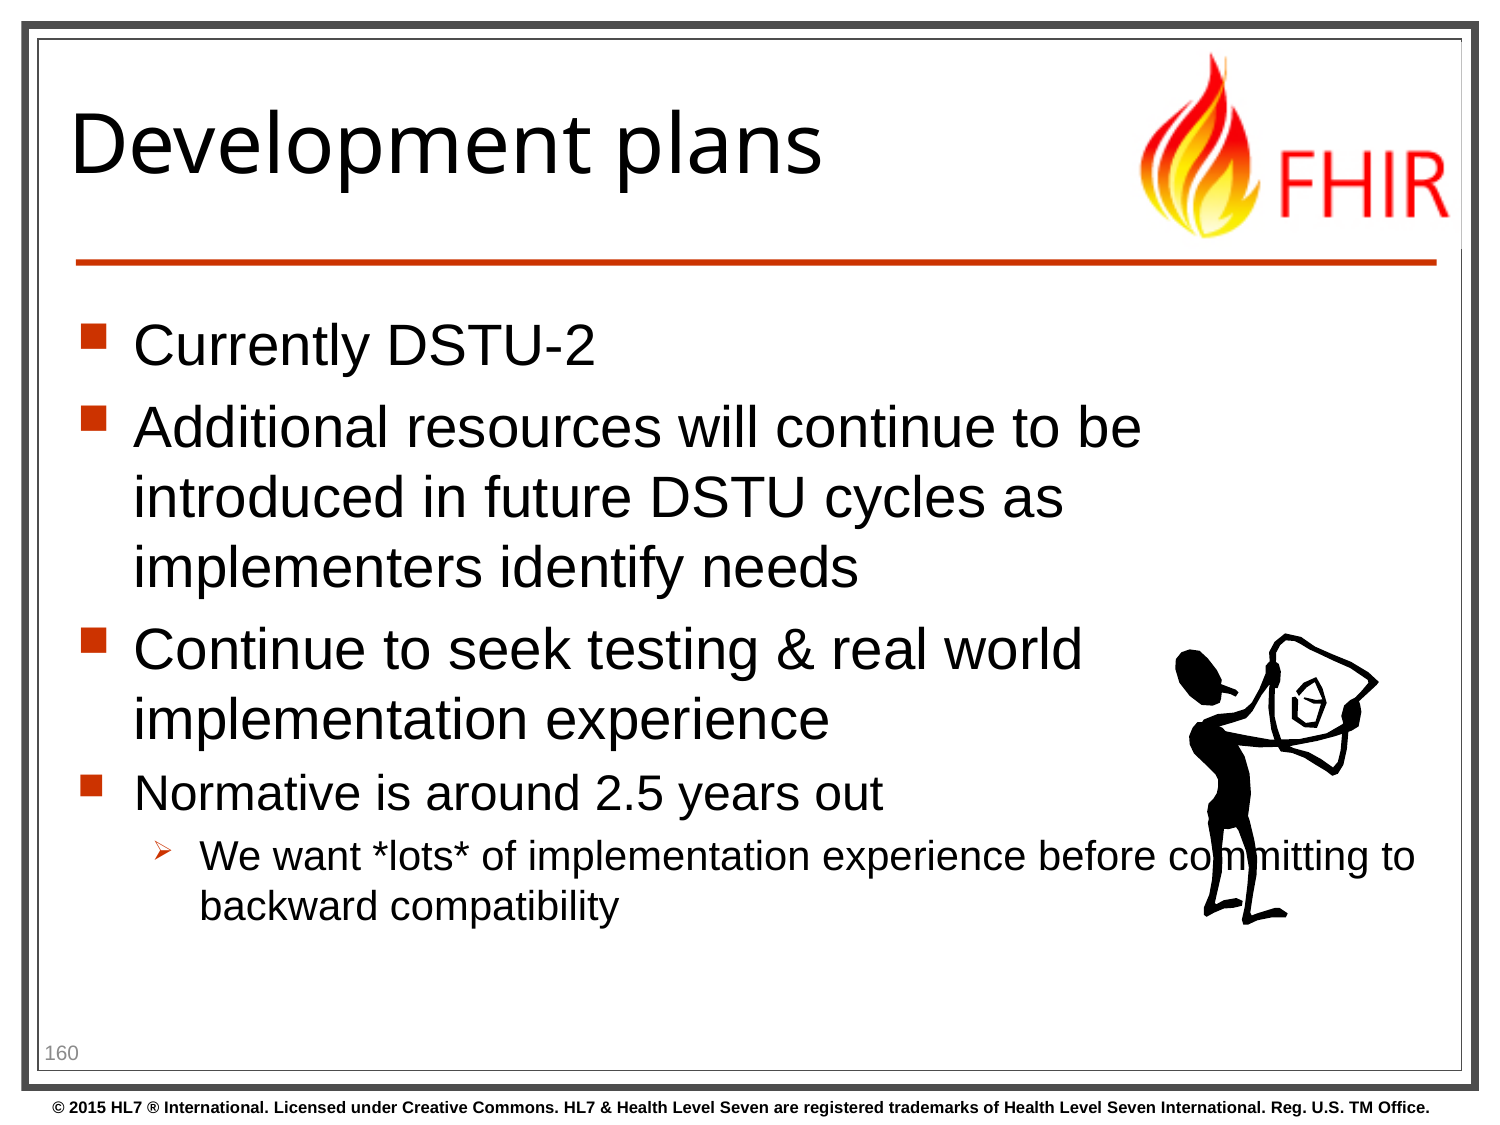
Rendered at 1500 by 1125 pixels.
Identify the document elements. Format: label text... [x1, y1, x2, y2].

picture [1128, 42, 1462, 249]
list Currently DSTU-2 Additional resources will continue to be introduced in future DSTU cycles as implementers identify needs Continue to seek testing & real world implementation experience Normative is around 2.5 years out We want *lots* of implementation experience before committing to backward compatibility [62, 299, 1438, 1035]
picture [1174, 633, 1380, 925]
slide_number 160 [29, 1034, 148, 1071]
title Development plans [53, 54, 1128, 244]
